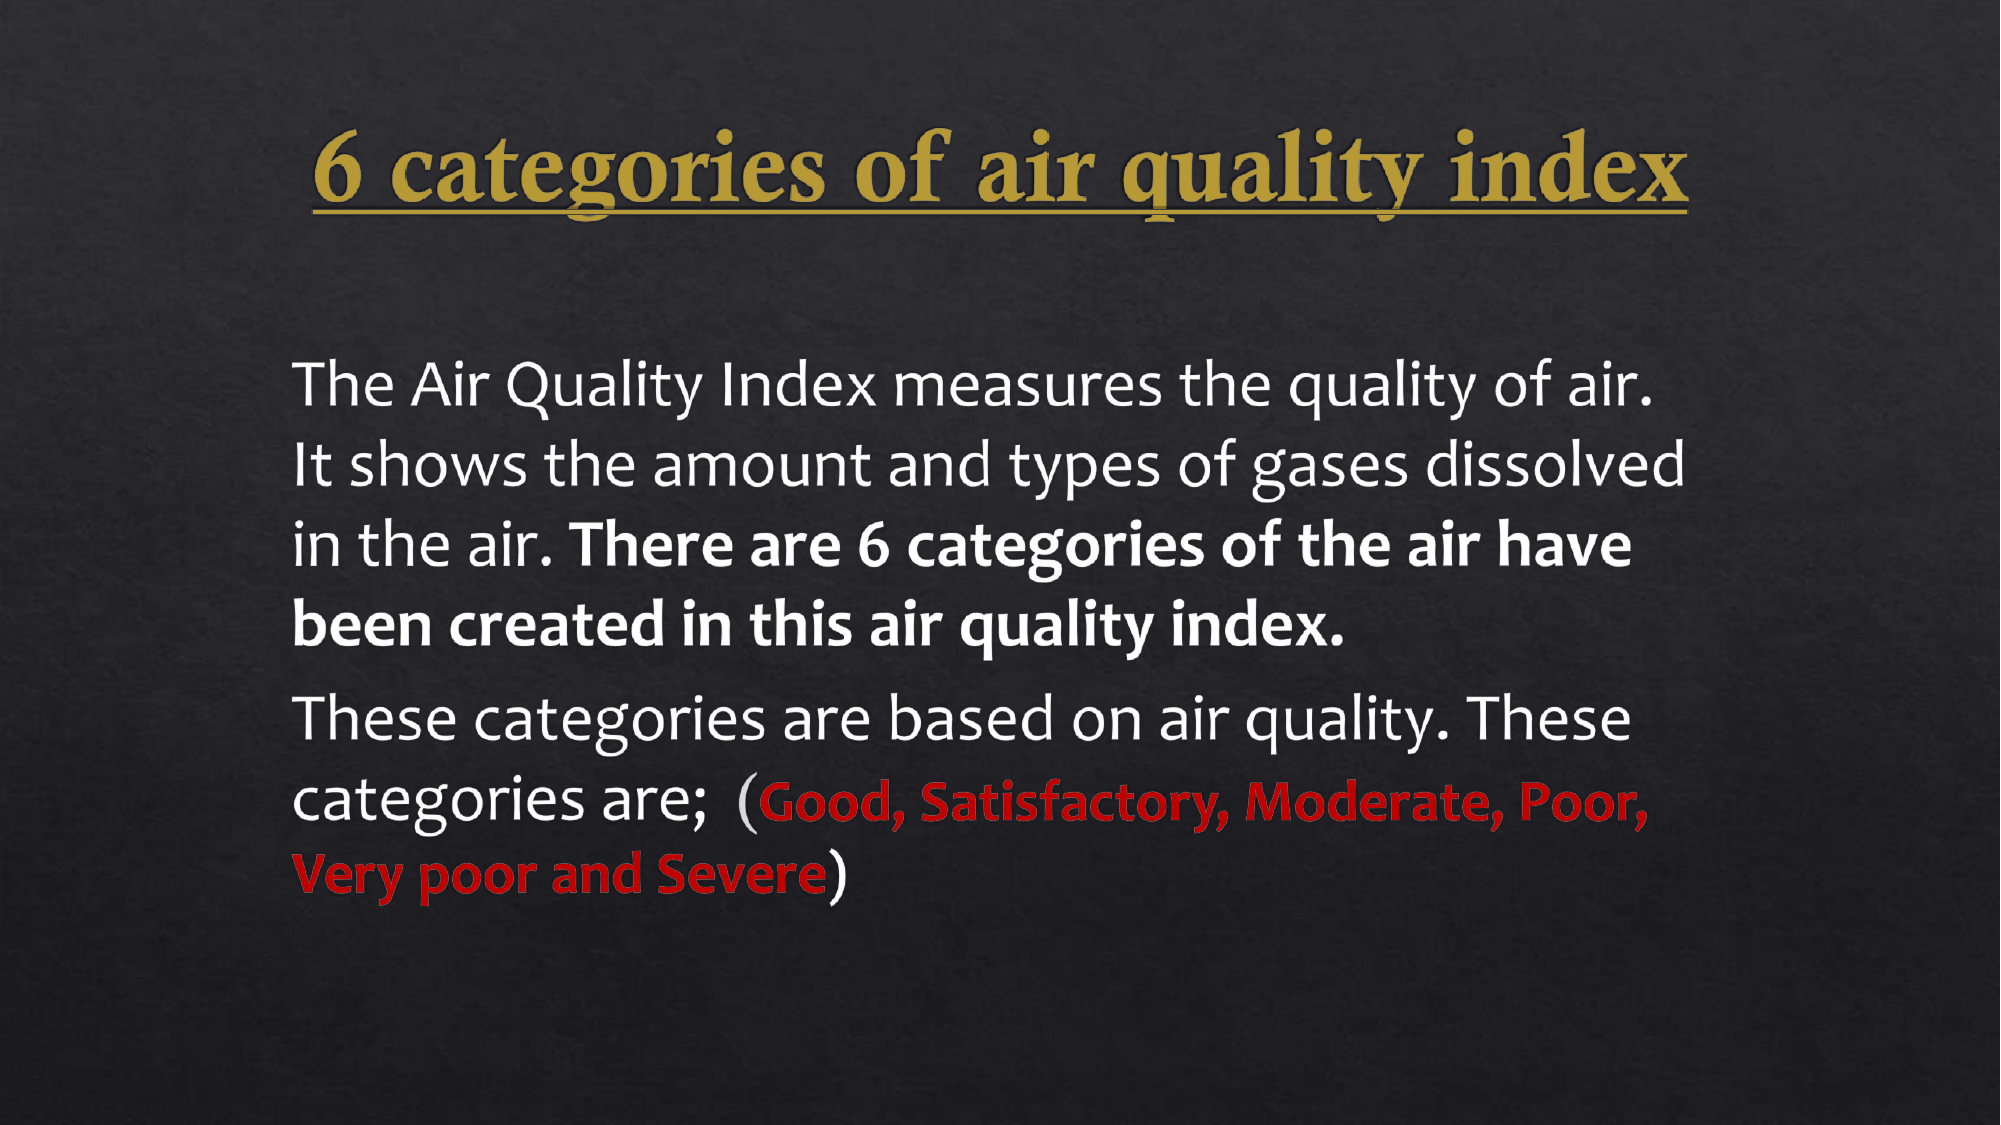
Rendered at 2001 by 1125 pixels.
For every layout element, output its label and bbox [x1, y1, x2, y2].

text_box [286, 352, 1688, 911]
picture [0, 0, 2000, 1125]
text_box [303, 119, 1694, 228]
